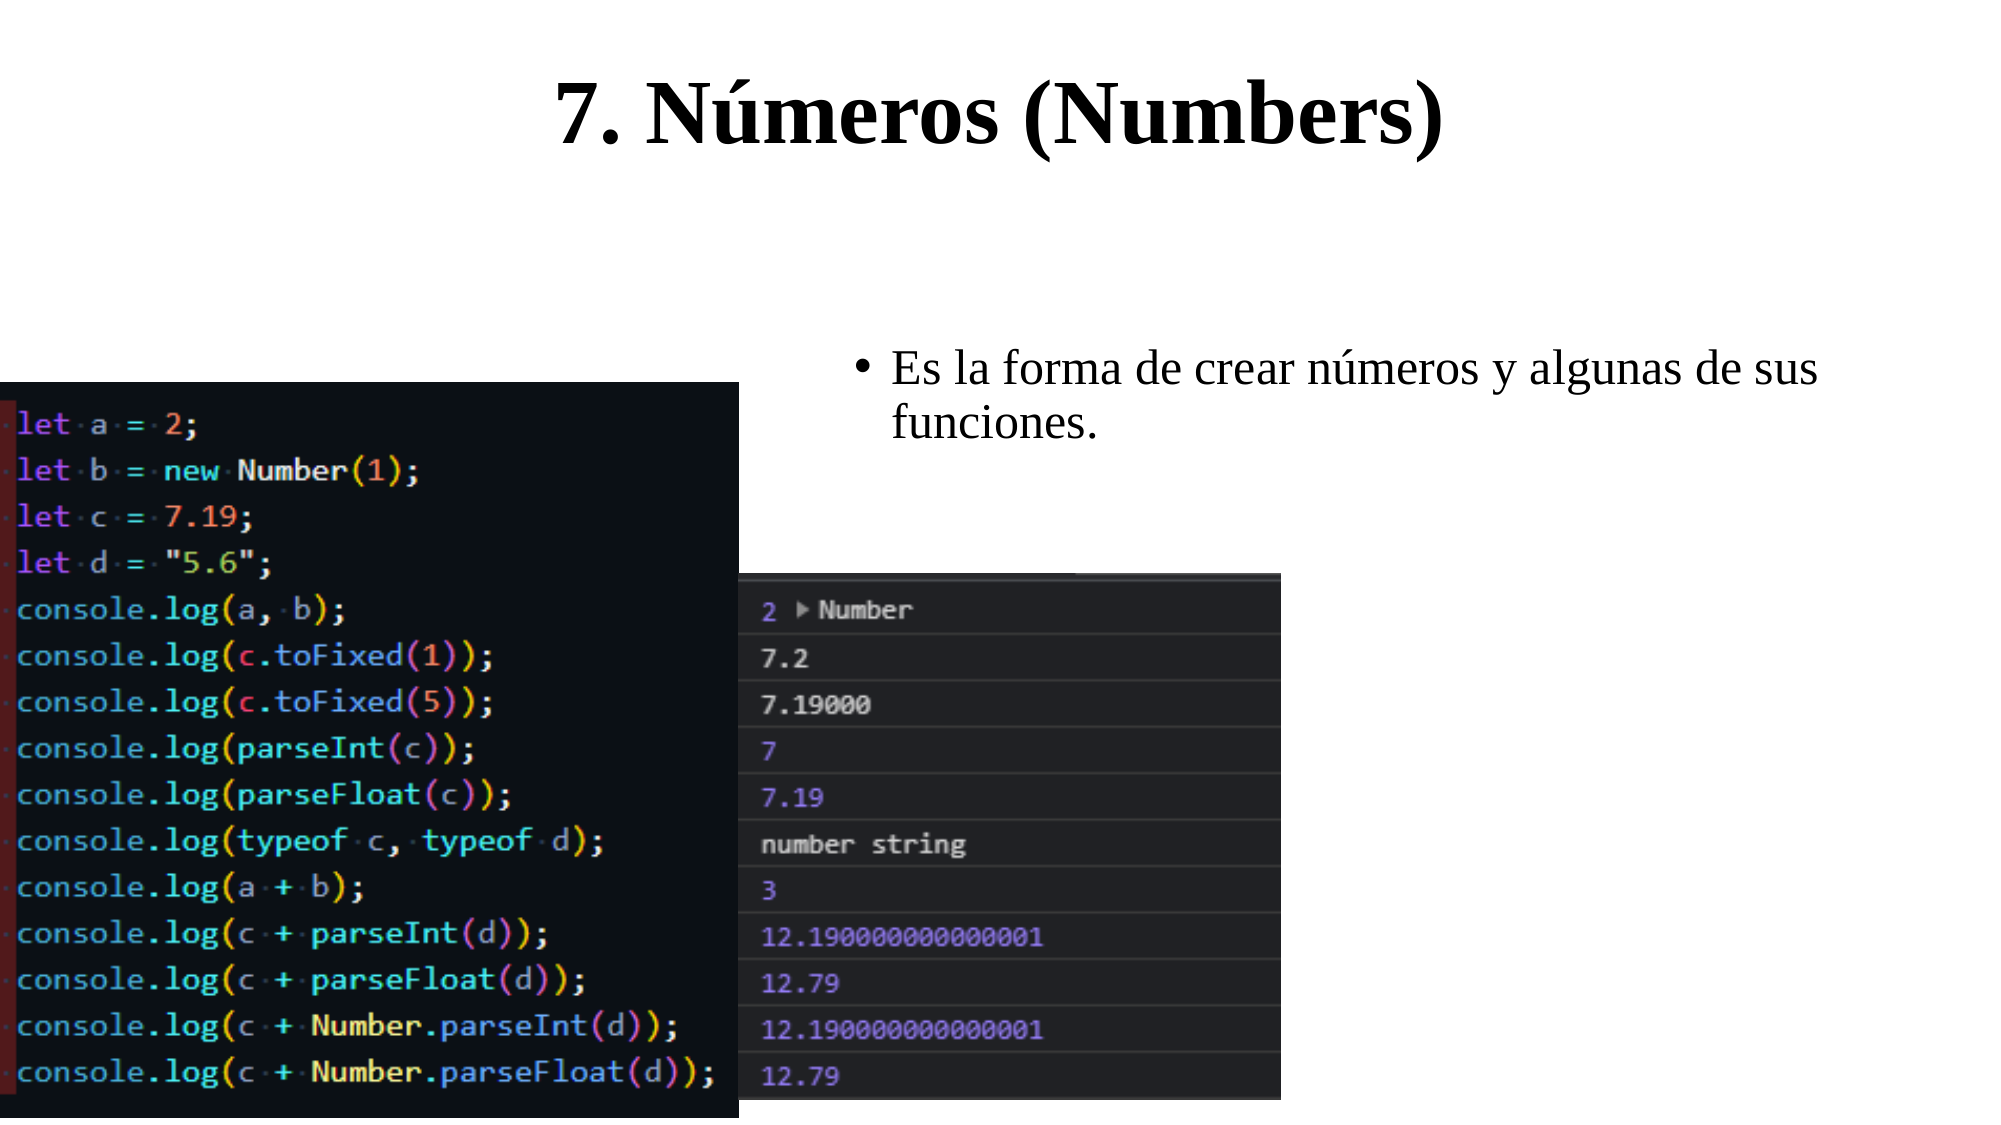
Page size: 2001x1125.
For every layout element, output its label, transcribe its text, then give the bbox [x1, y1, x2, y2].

title 7. Números (Numbers) [137, 59, 1863, 278]
picture [0, 382, 1281, 1118]
list Es la forma de crear números y algunas de sus funciones. [839, 333, 1938, 479]
